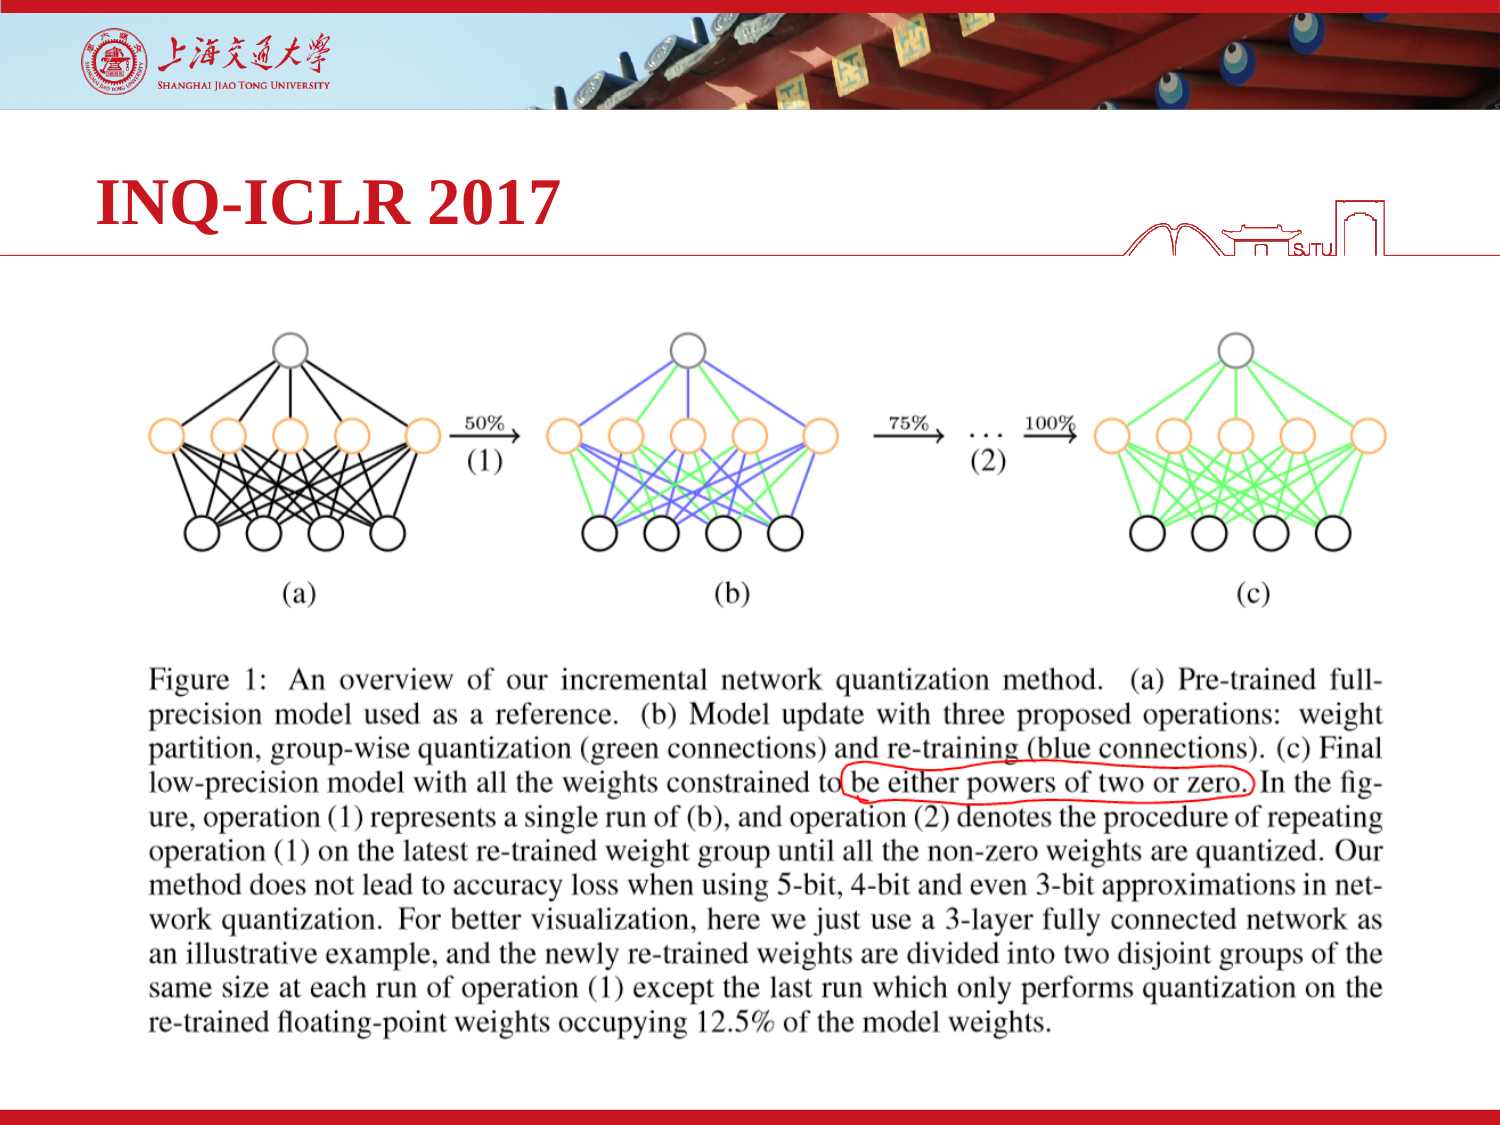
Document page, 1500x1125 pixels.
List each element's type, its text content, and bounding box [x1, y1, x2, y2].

picture [0, 200, 1500, 256]
title INQ-ICLR 2017 [81, 159, 1455, 254]
picture [0, 0, 1500, 110]
picture [123, 291, 1412, 1067]
